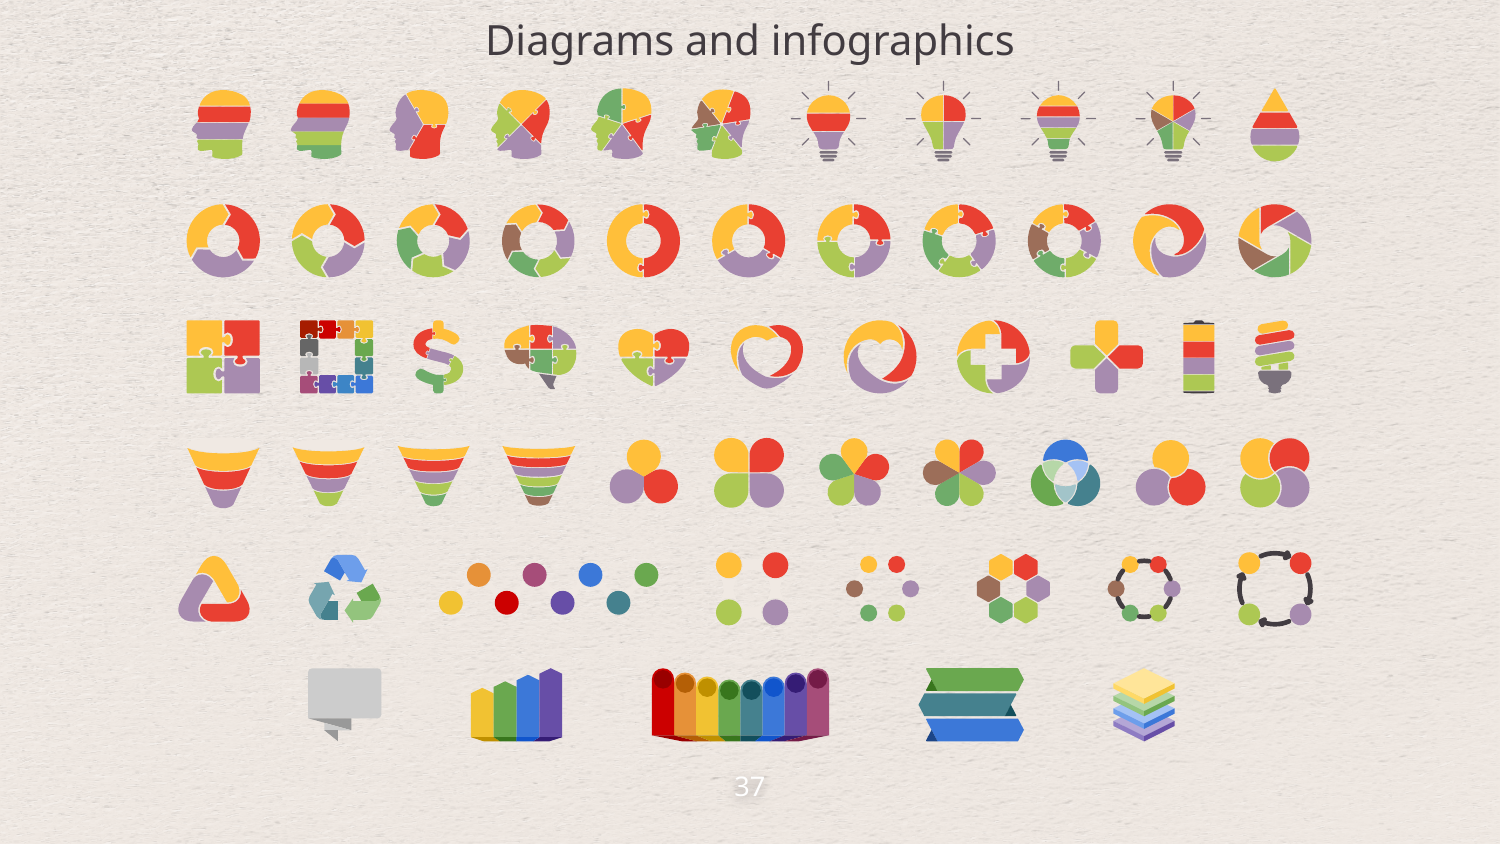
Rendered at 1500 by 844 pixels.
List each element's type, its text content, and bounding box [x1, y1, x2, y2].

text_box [1027, 204, 1102, 278]
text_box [1183, 319, 1215, 394]
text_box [186, 437, 260, 509]
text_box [790, 80, 867, 162]
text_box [922, 204, 996, 278]
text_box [712, 435, 786, 510]
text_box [1238, 551, 1312, 626]
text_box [1113, 667, 1175, 742]
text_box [389, 87, 452, 162]
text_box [730, 324, 804, 389]
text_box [1132, 204, 1207, 278]
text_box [956, 319, 1031, 394]
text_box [817, 437, 891, 508]
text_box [438, 562, 659, 615]
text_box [177, 555, 251, 622]
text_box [413, 319, 464, 394]
picture [0, 0, 1500, 844]
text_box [1135, 80, 1212, 162]
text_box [291, 439, 366, 507]
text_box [690, 87, 752, 162]
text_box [606, 439, 681, 507]
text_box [186, 319, 260, 394]
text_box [1027, 439, 1102, 507]
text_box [470, 667, 563, 742]
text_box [1070, 319, 1144, 394]
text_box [651, 667, 830, 742]
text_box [606, 204, 681, 278]
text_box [501, 203, 576, 278]
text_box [976, 553, 1051, 624]
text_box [711, 204, 786, 278]
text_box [817, 204, 891, 278]
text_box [843, 319, 917, 394]
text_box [290, 87, 351, 162]
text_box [922, 437, 997, 509]
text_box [307, 668, 382, 742]
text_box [918, 667, 1025, 742]
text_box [1107, 555, 1181, 622]
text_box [291, 204, 365, 278]
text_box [396, 204, 470, 278]
slide_number ‹#› [705, 749, 795, 844]
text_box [715, 551, 789, 626]
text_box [1020, 80, 1097, 162]
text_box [1132, 439, 1207, 506]
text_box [186, 204, 261, 278]
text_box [308, 554, 382, 623]
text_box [1250, 87, 1300, 162]
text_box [1254, 319, 1296, 394]
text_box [590, 87, 653, 162]
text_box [191, 87, 252, 162]
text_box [1238, 437, 1312, 508]
title Diagrams and infographics [140, 0, 1360, 65]
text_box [501, 439, 576, 506]
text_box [490, 88, 552, 162]
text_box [1238, 204, 1312, 278]
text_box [845, 555, 920, 622]
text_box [299, 319, 374, 394]
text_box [905, 80, 982, 162]
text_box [616, 327, 691, 387]
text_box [503, 324, 577, 390]
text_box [396, 439, 471, 507]
